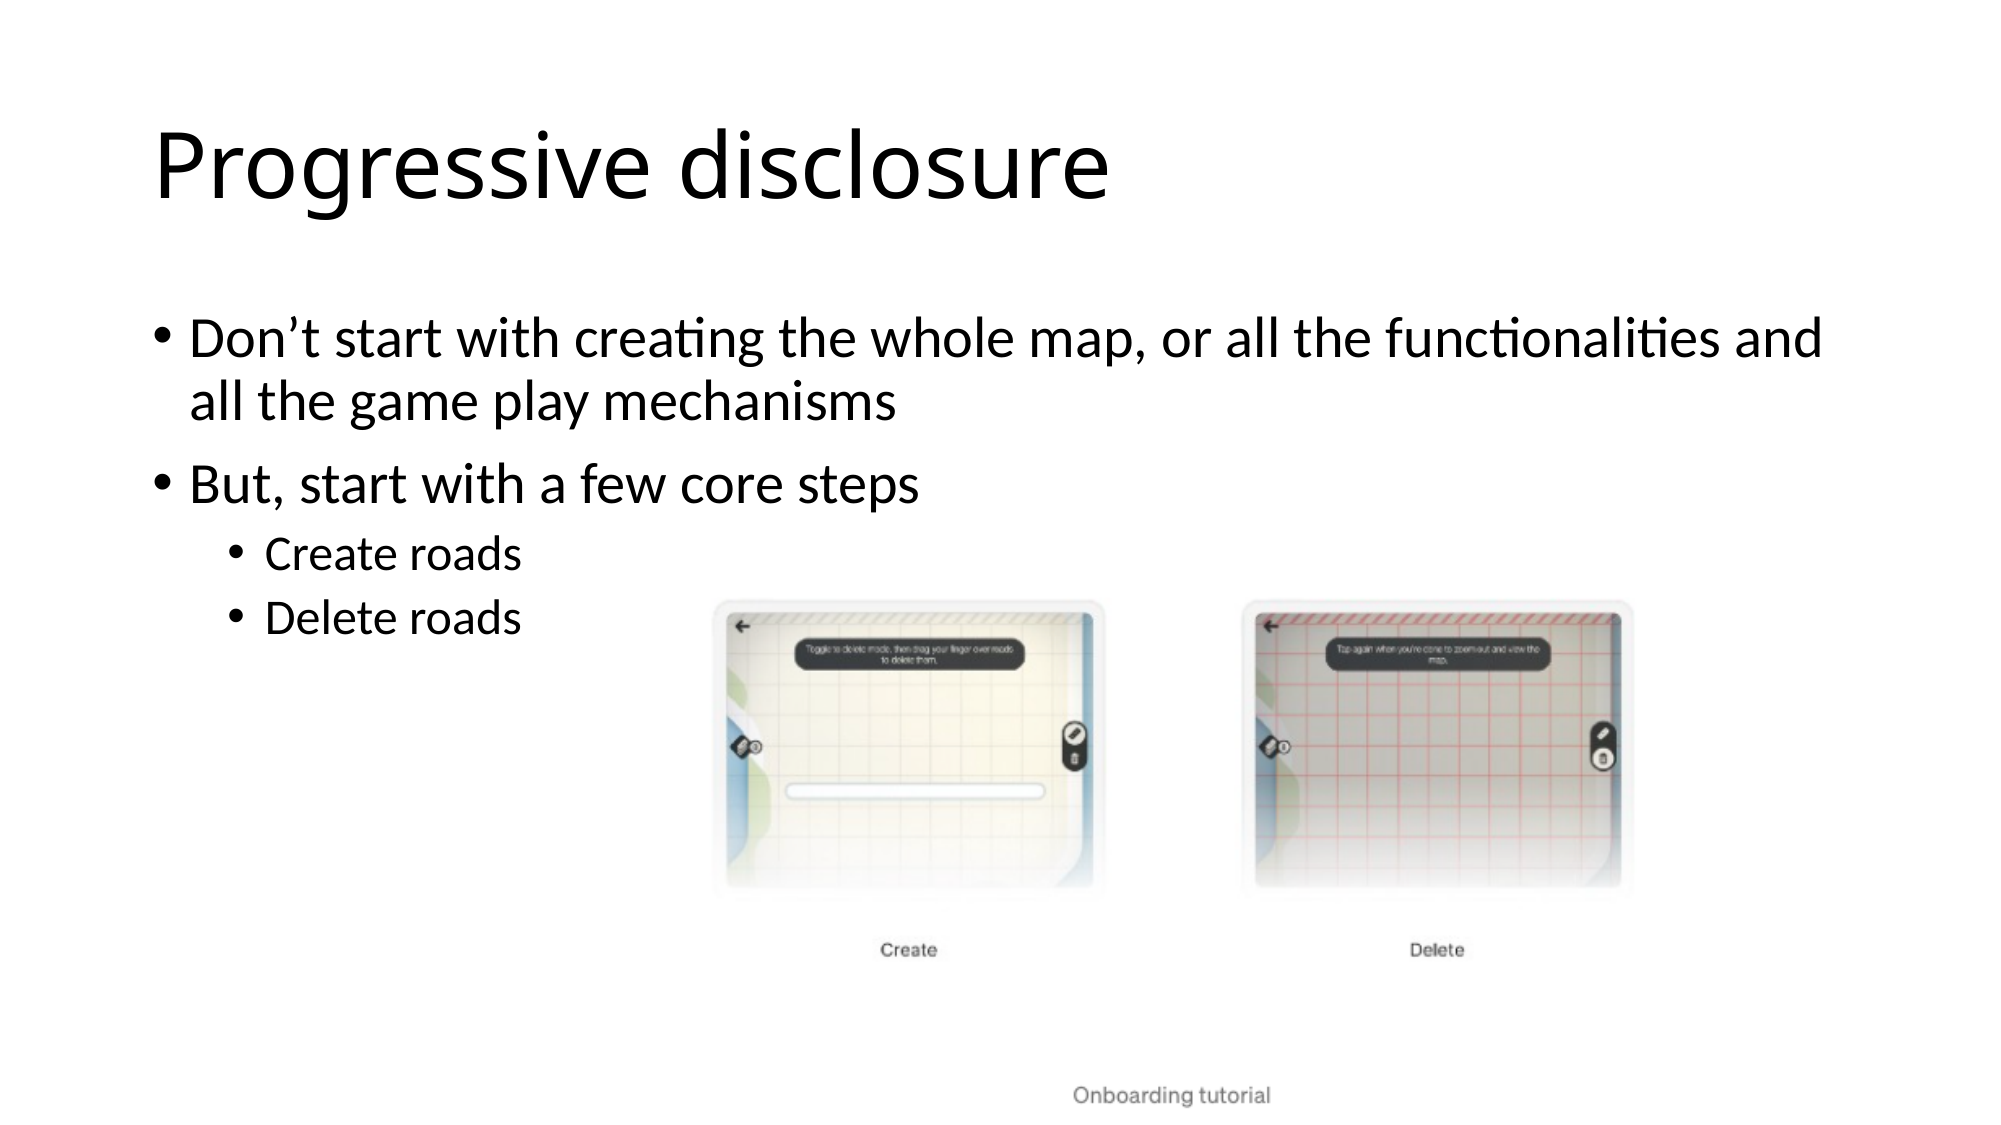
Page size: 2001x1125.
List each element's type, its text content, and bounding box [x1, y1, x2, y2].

title Progressive disclosure [137, 59, 1863, 278]
list Don’t start with creating the whole map, or all the functionalities and all the game play mechanisms But, start with a few core steps Create roads Delete roads [137, 299, 1863, 664]
picture [649, 562, 1742, 1125]
